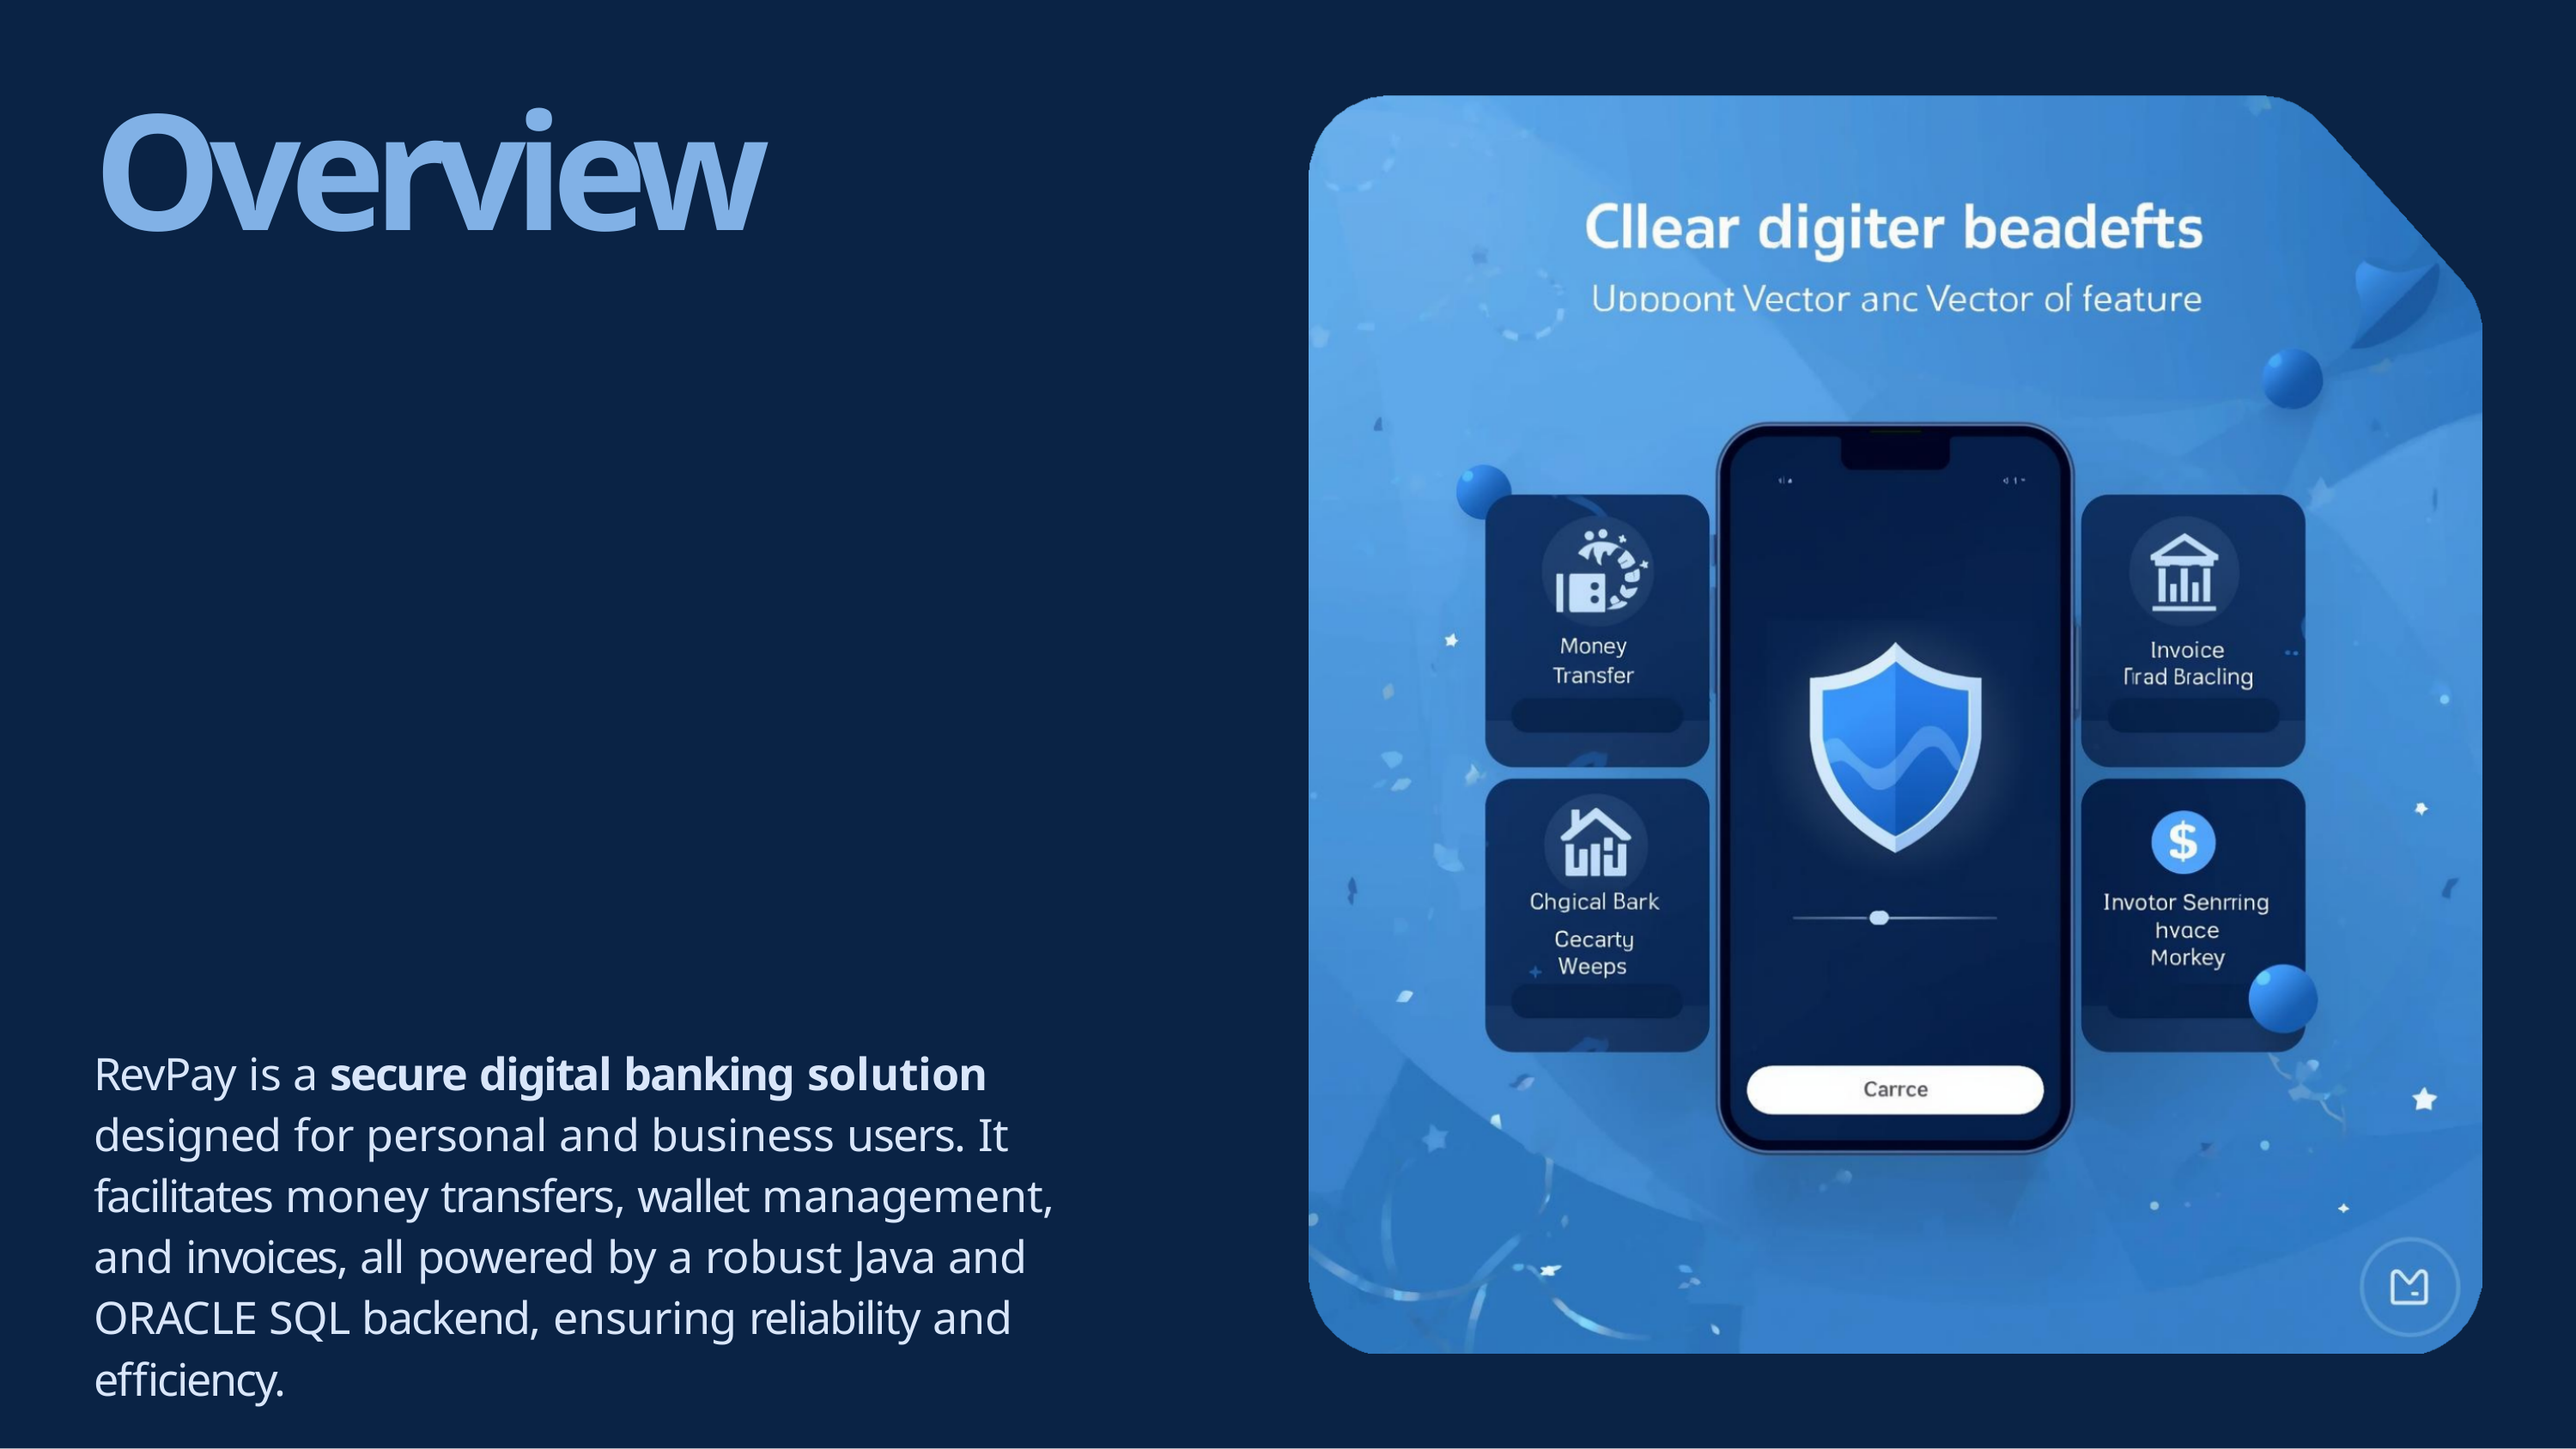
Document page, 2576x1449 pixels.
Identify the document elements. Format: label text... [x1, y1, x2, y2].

text_box RevPay is a secure digital banking solution designed for personal and business users. It facilitates money transfers, wallet management, and invoices, all powered by a robust Java and ORACLE SQL backend, ensuring reliability and efficiency. [92, 1036, 1064, 1405]
picture [1309, 94, 2482, 1354]
title Overview [92, 68, 1812, 312]
